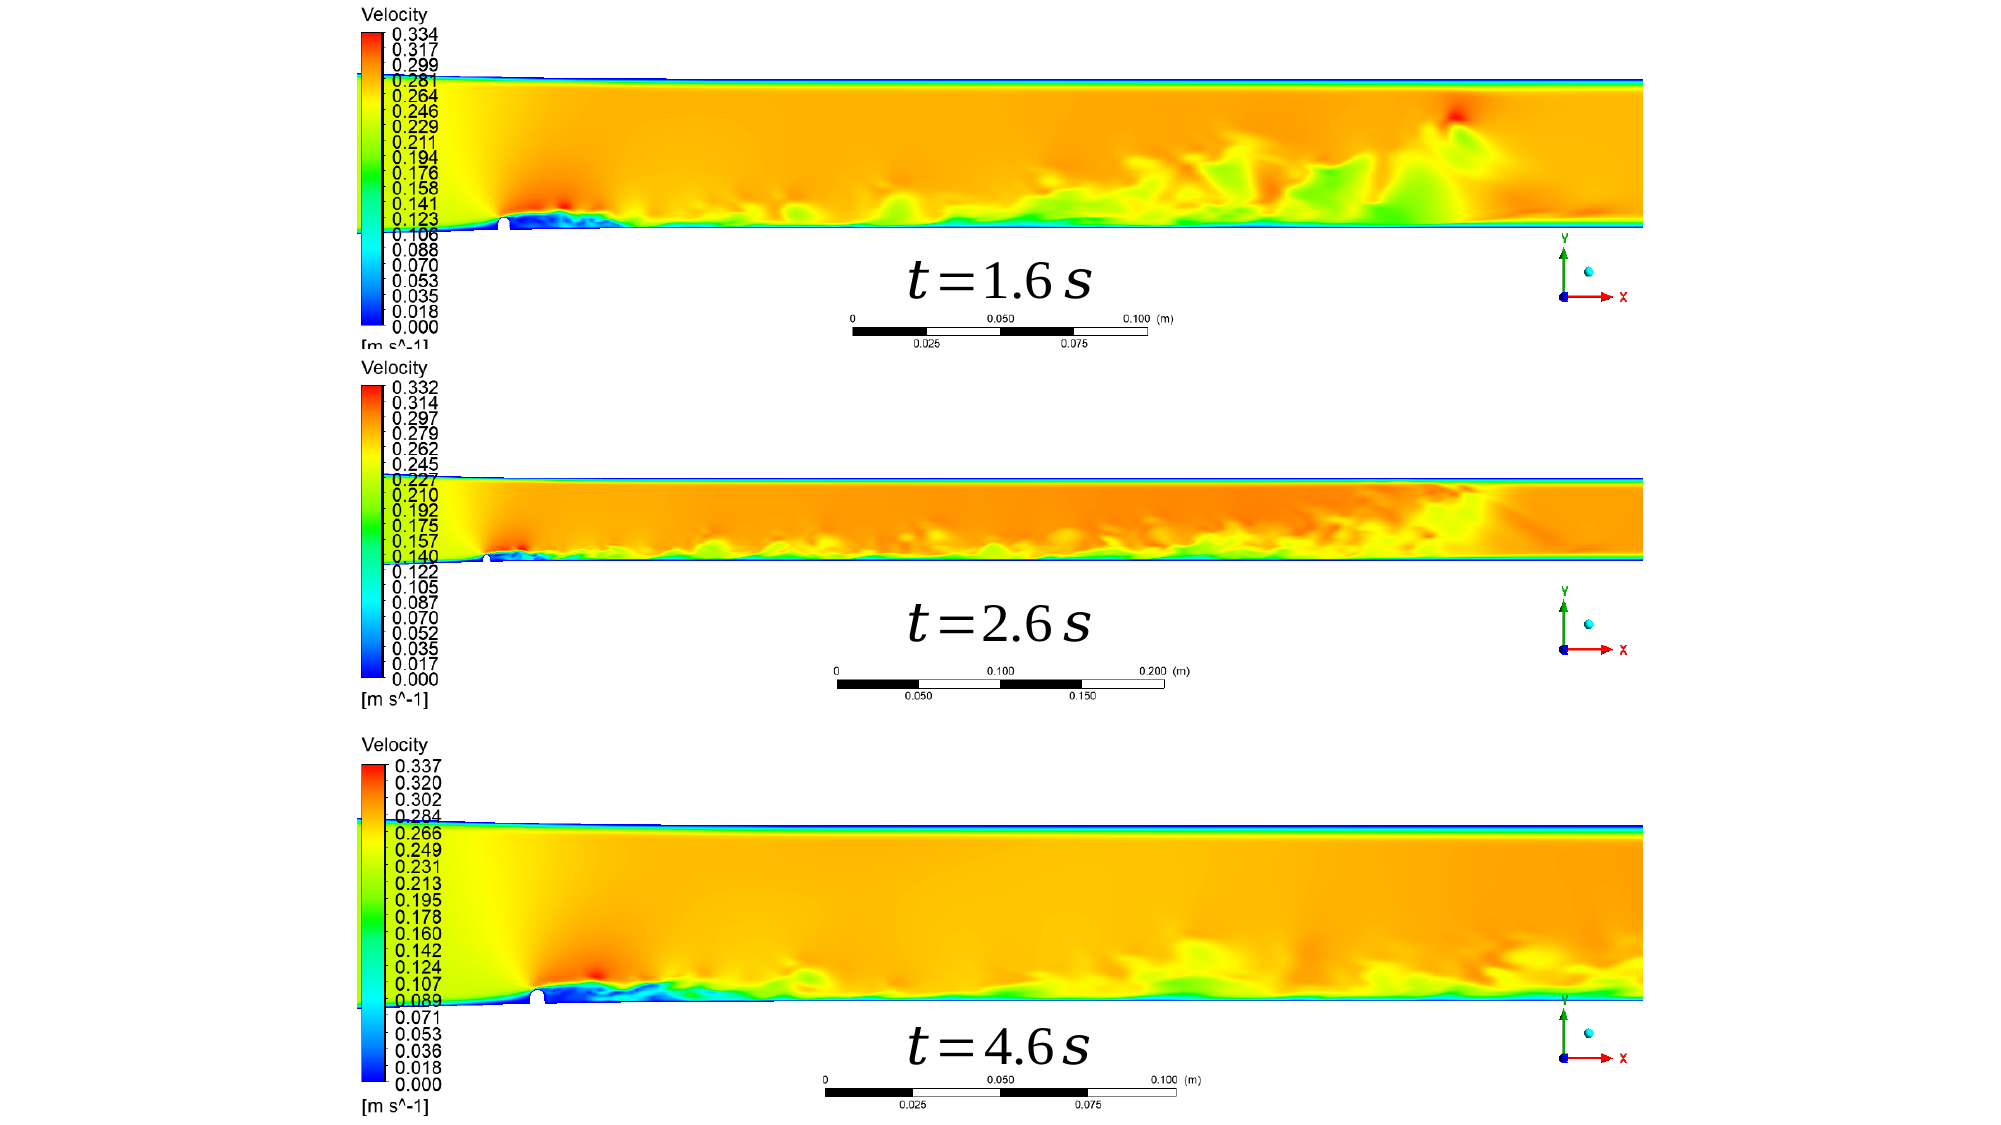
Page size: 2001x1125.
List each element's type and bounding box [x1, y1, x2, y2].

picture [357, 728, 1643, 1125]
picture [357, 0, 1643, 713]
